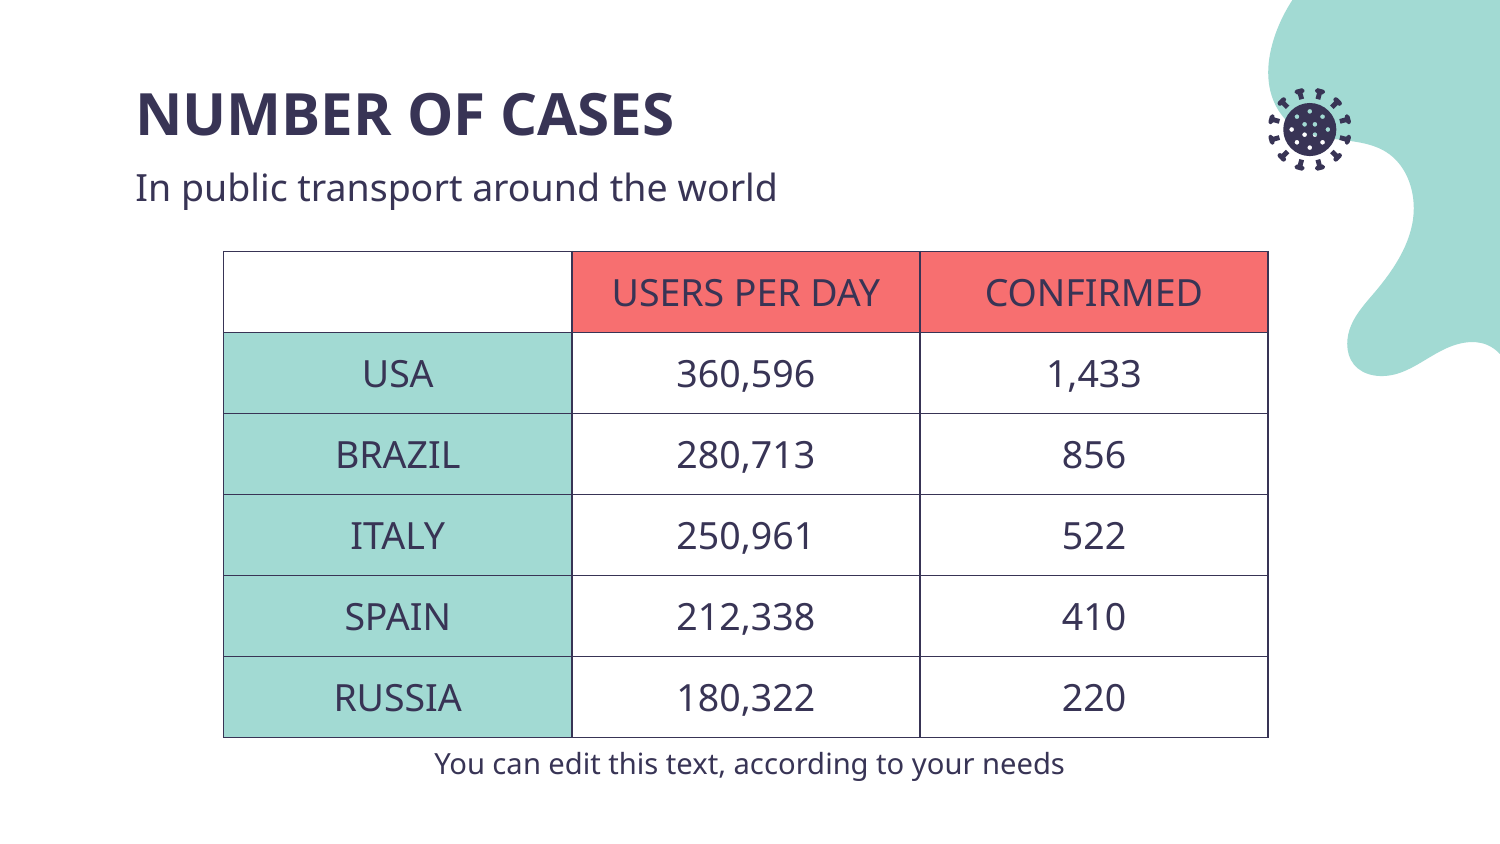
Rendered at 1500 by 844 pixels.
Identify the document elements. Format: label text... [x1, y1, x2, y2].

table_cell 1,433 [921, 333, 1267, 413]
table_header USERS PER DAY [573, 252, 919, 332]
table_cell 180,322 [573, 657, 919, 715]
table_cell 522 [921, 495, 1267, 575]
table_cell 856 [921, 414, 1267, 494]
table_cell USA [224, 333, 571, 413]
table_cell 250,961 [573, 495, 919, 575]
table_cell 280,713 [573, 414, 919, 494]
table_cell RUSSIA [224, 657, 571, 715]
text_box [1267, 88, 1352, 171]
table_cell 220 [921, 657, 1267, 715]
subtitle In public transport around the world [120, 157, 906, 236]
table_cell SPAIN [224, 576, 571, 656]
table_cell ITALY [224, 495, 571, 575]
text_box You can edit this text, according to your needs [116, 715, 1383, 772]
table_cell 212,338 [573, 576, 919, 656]
table_header [224, 252, 571, 332]
table_cell 360,596 [573, 333, 919, 413]
table_cell BRAZIL [224, 414, 571, 494]
table_cell 410 [921, 576, 1267, 656]
title NUMBER OF CASES [120, 61, 1126, 156]
table_header CONFIRMED [921, 252, 1267, 332]
